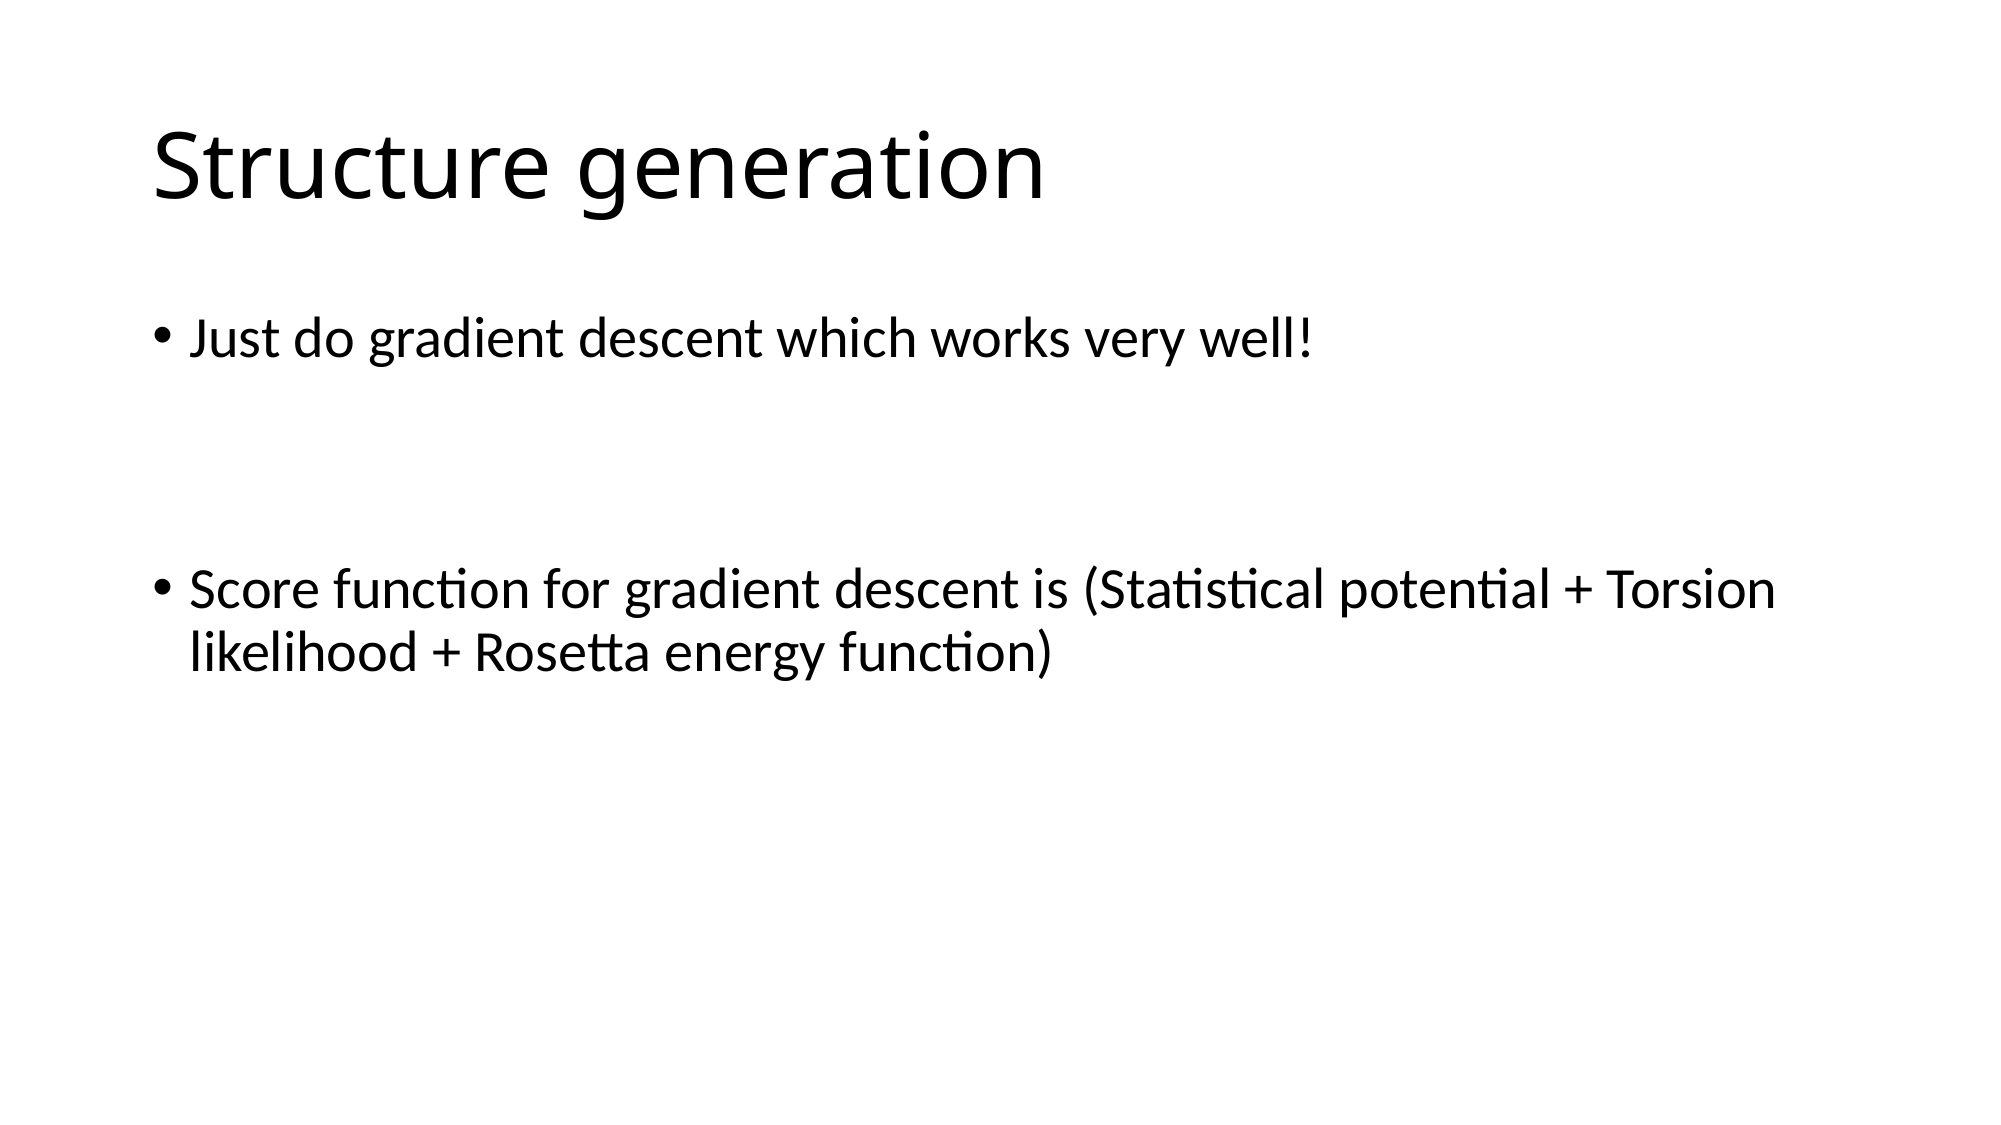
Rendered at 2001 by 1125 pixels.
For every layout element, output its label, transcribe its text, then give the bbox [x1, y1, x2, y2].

list Just do gradient descent which works very well! Score function for gradient descent is (Statistical potential + Torsion likelihood + Rosetta energy function) [137, 299, 1863, 1014]
title Structure generation [137, 59, 1863, 278]
